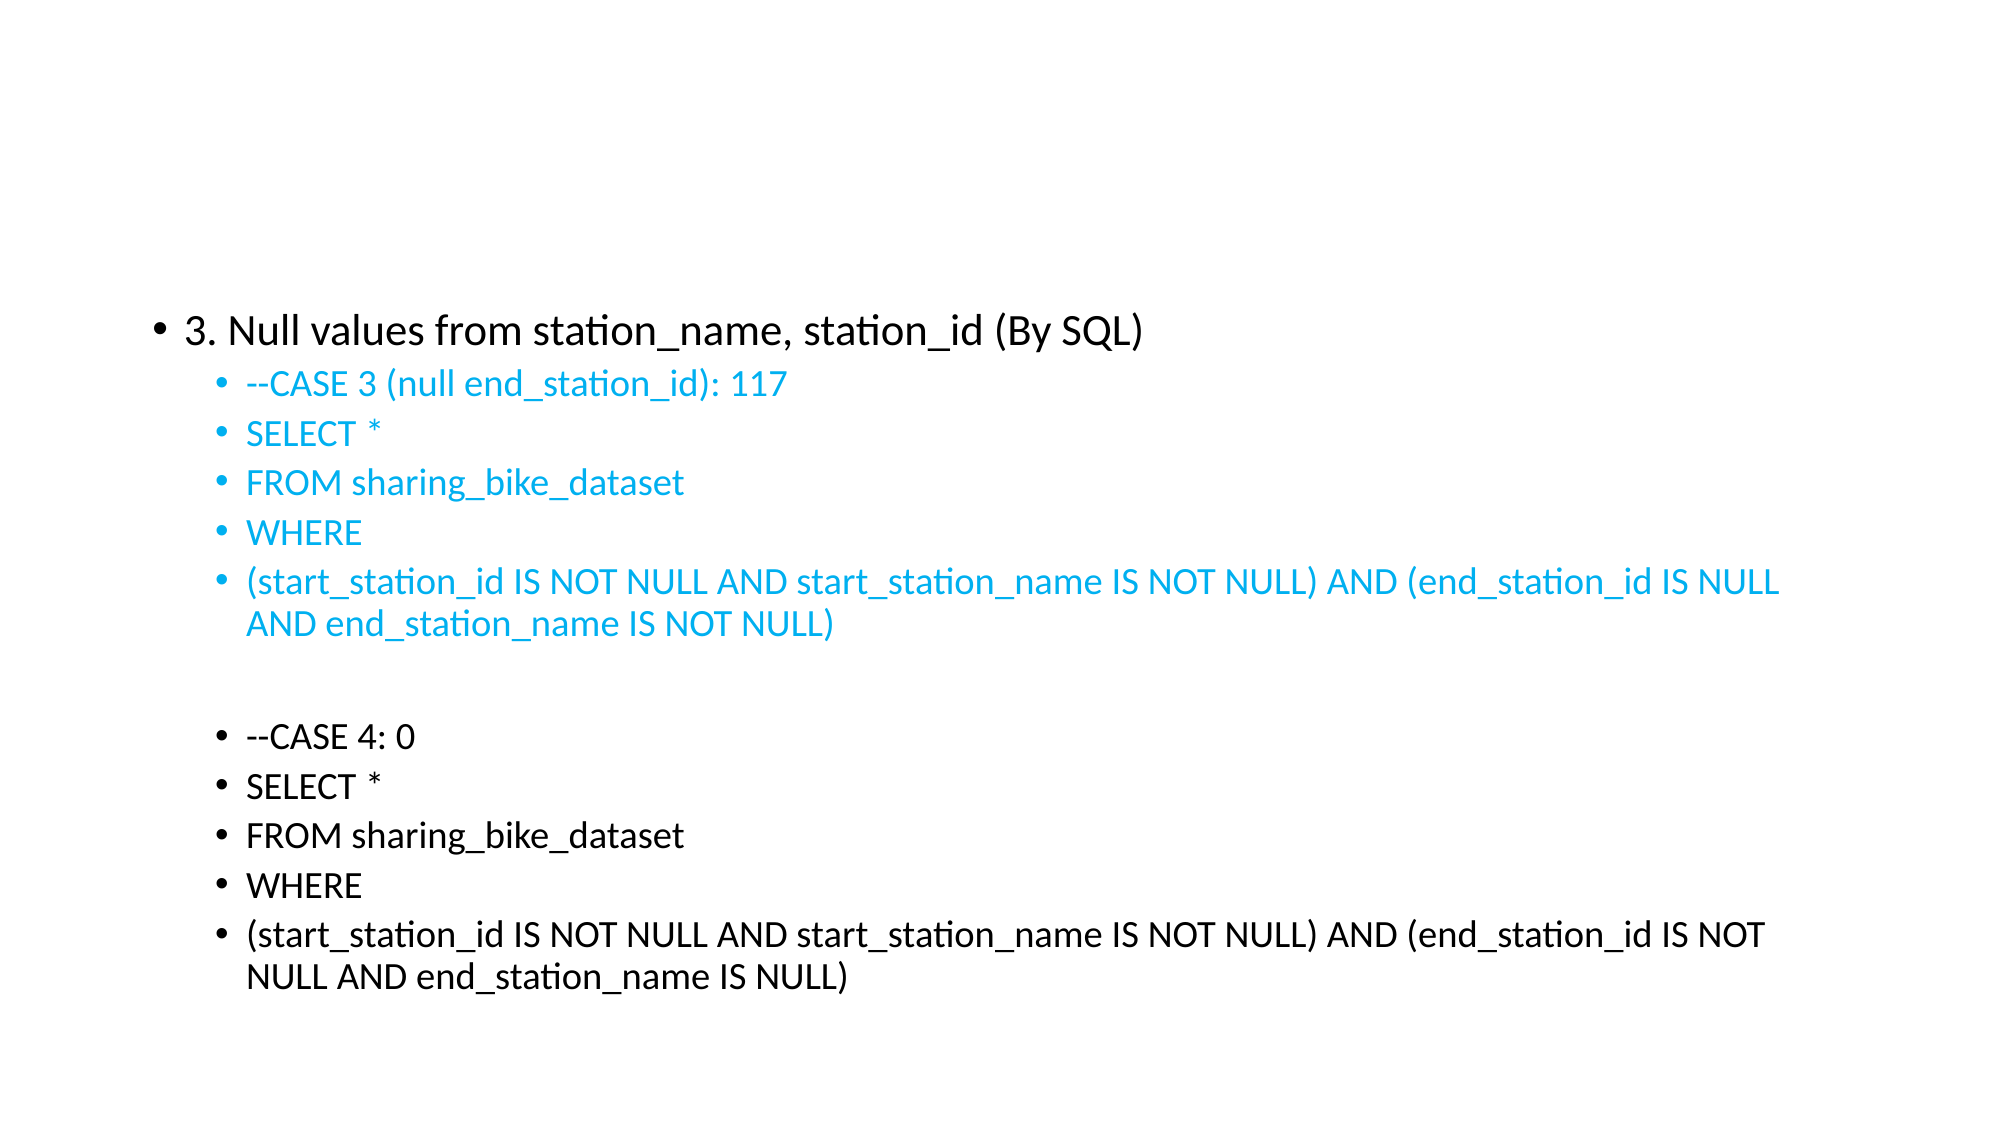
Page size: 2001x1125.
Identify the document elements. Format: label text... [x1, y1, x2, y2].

list 3. Null values from station_name, station_id (By SQL) --CASE 3 (null end_station_id): 117 SELECT * FROM sharing_bike_dataset WHERE (start_station_id IS NOT NULL AND start_station_name IS NOT NULL) AND (end_station_id IS NULL AND end_station_name IS NOT NULL) --CASE 4: 0 SELECT * FROM sharing_bike_dataset WHERE (start_station_id IS NOT NULL AND start_station_name IS NOT NULL) AND (end_station_id IS NOT NULL AND end_station_name IS NULL) [137, 299, 1863, 1014]
